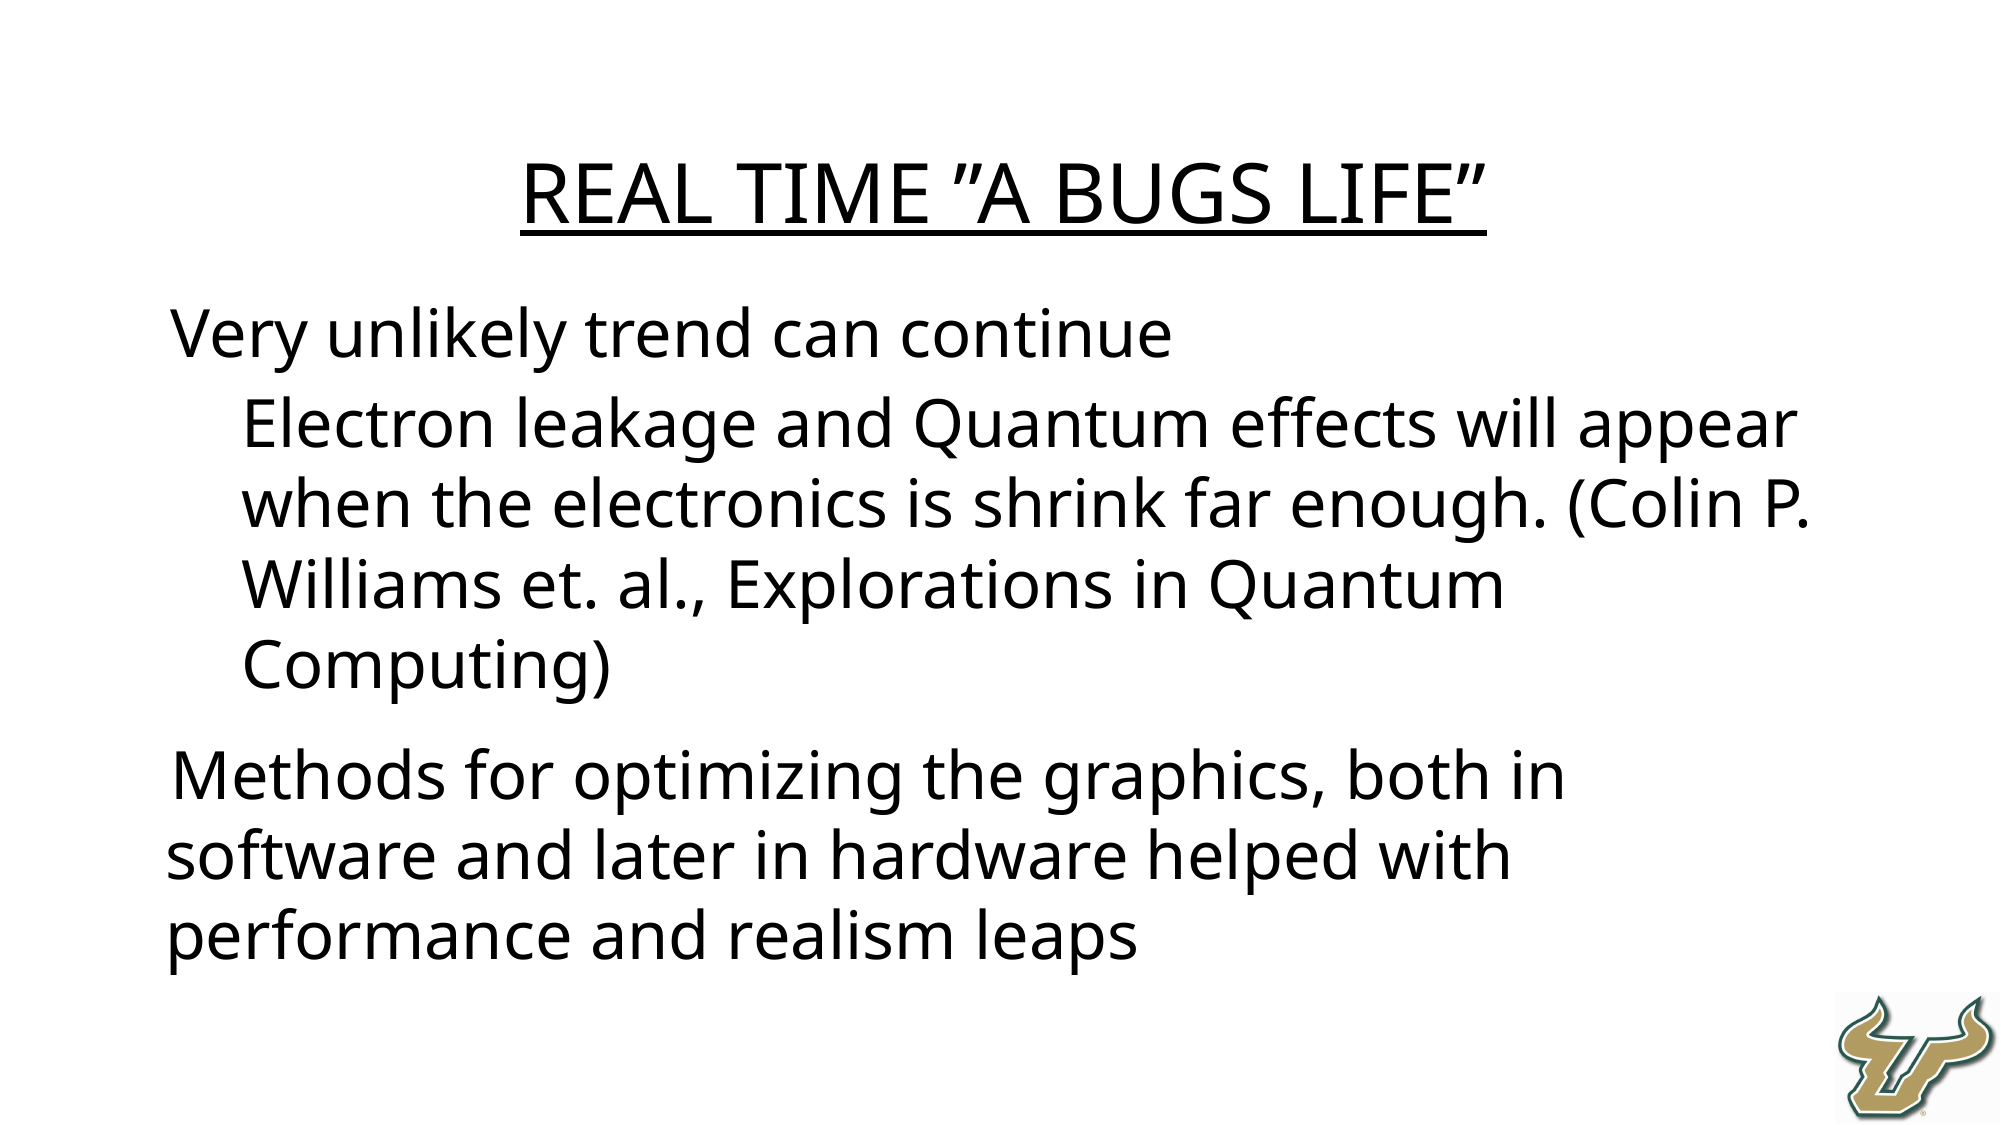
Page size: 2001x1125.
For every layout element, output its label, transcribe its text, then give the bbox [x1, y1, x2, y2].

list Real Time ”A Bugs Life” Very unlikely trend can continue Electron leakage and Quantum effects will appear when the electronics is shrink far enough. (Colin P. Williams et. al., Explorations in Quantum Computing) Methods for optimizing the graphics, both in software and later in hardware helped with performance and realism leaps [150, 135, 1850, 990]
picture [1835, 992, 2000, 1124]
